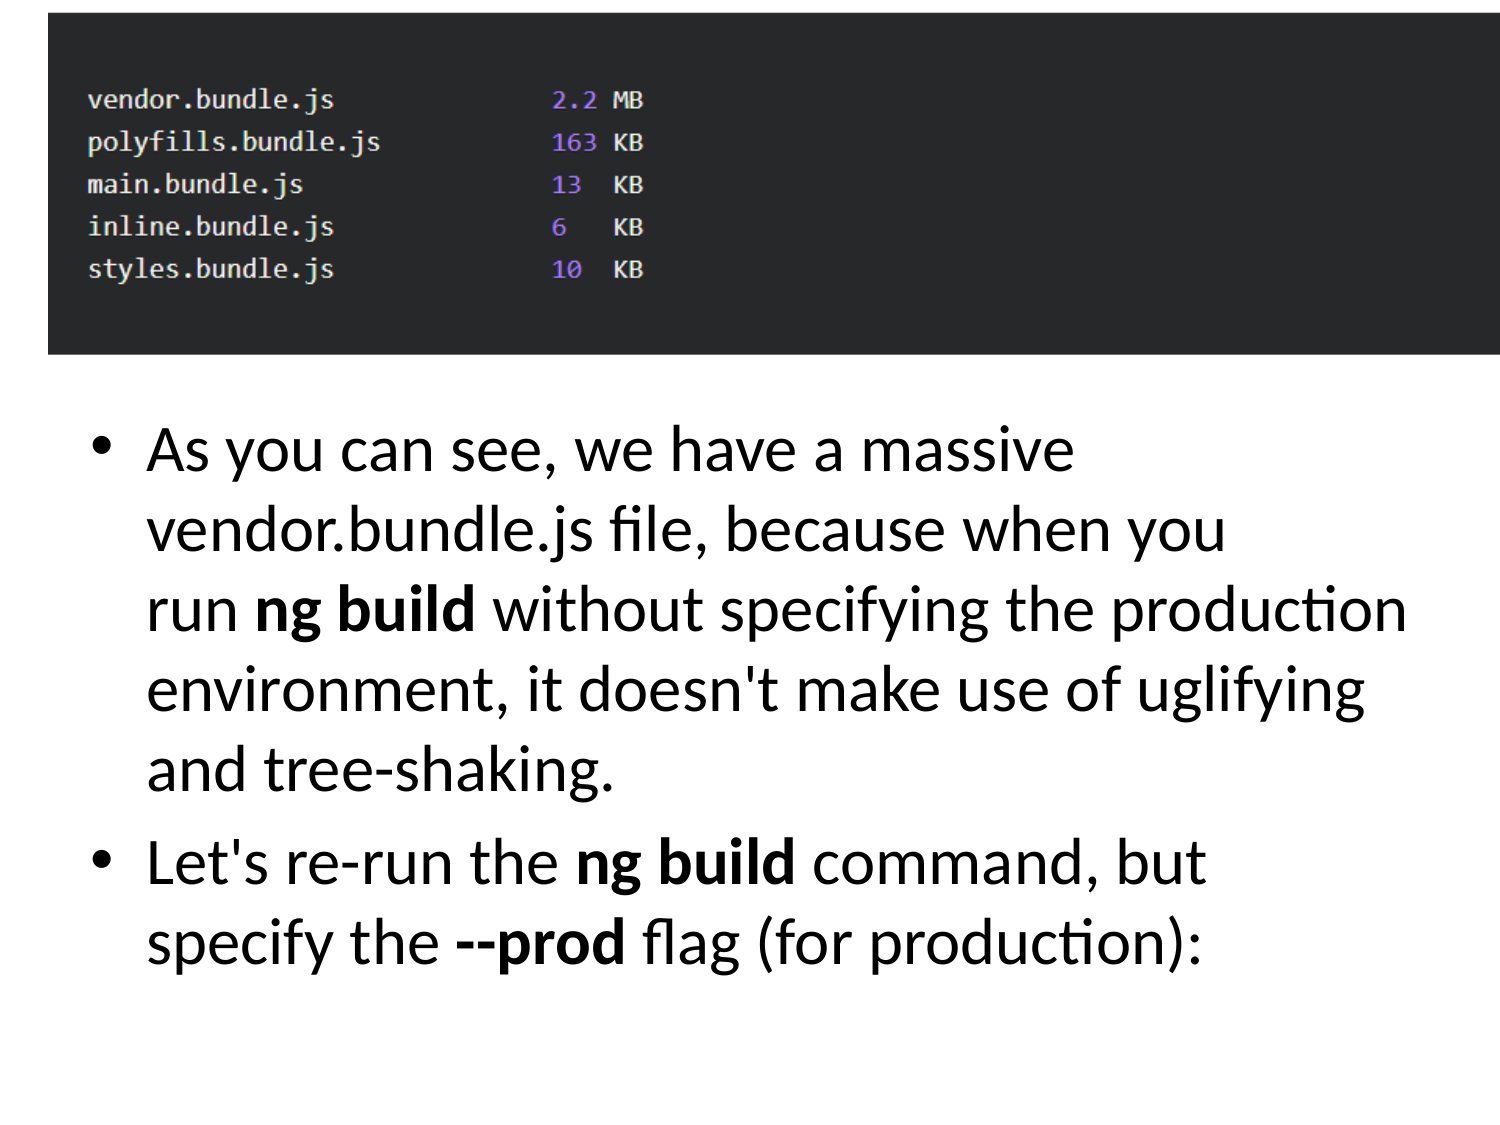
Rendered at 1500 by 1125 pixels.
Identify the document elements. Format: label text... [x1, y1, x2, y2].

picture [48, 0, 1500, 366]
list As you can see, we have a massive vendor.bundle.js file, because when you run ng build without specifying the production environment, it doesn't make use of uglifying and tree-shaking. Let's re-run the ng build command, but specify the --prod flag (for production): [75, 397, 1425, 1005]
